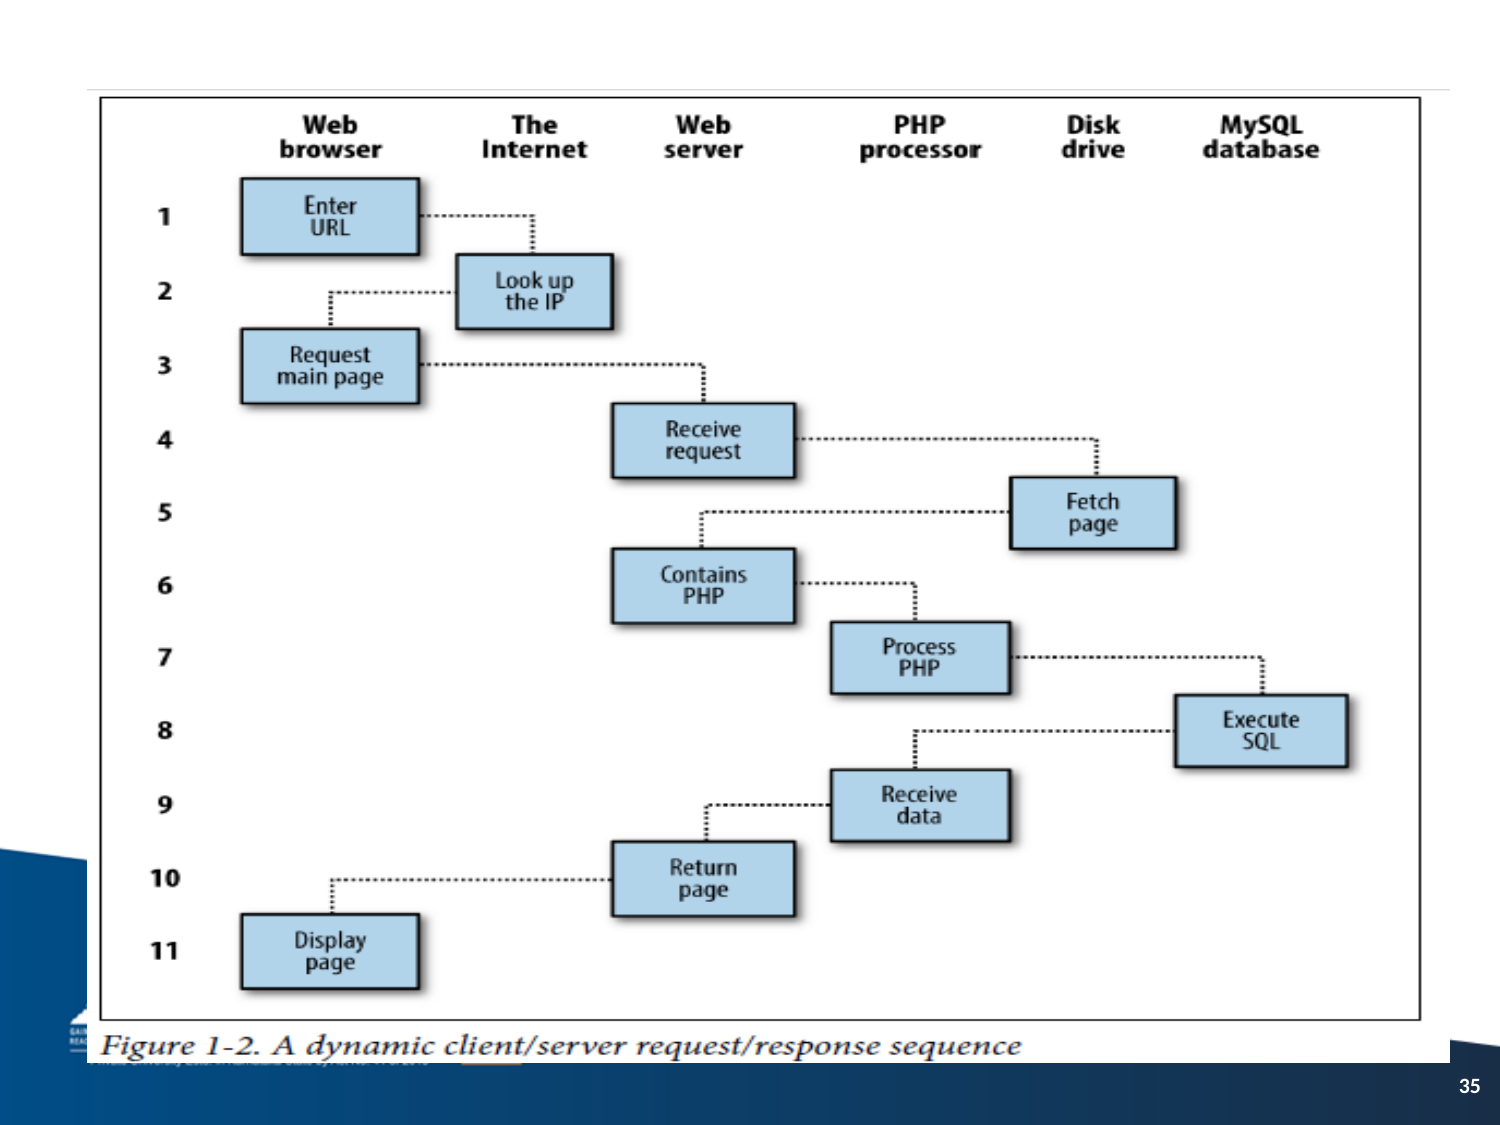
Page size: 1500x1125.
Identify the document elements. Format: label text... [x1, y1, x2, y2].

picture [0, 89, 1500, 1125]
slide_number 35 [1158, 1054, 1496, 1115]
